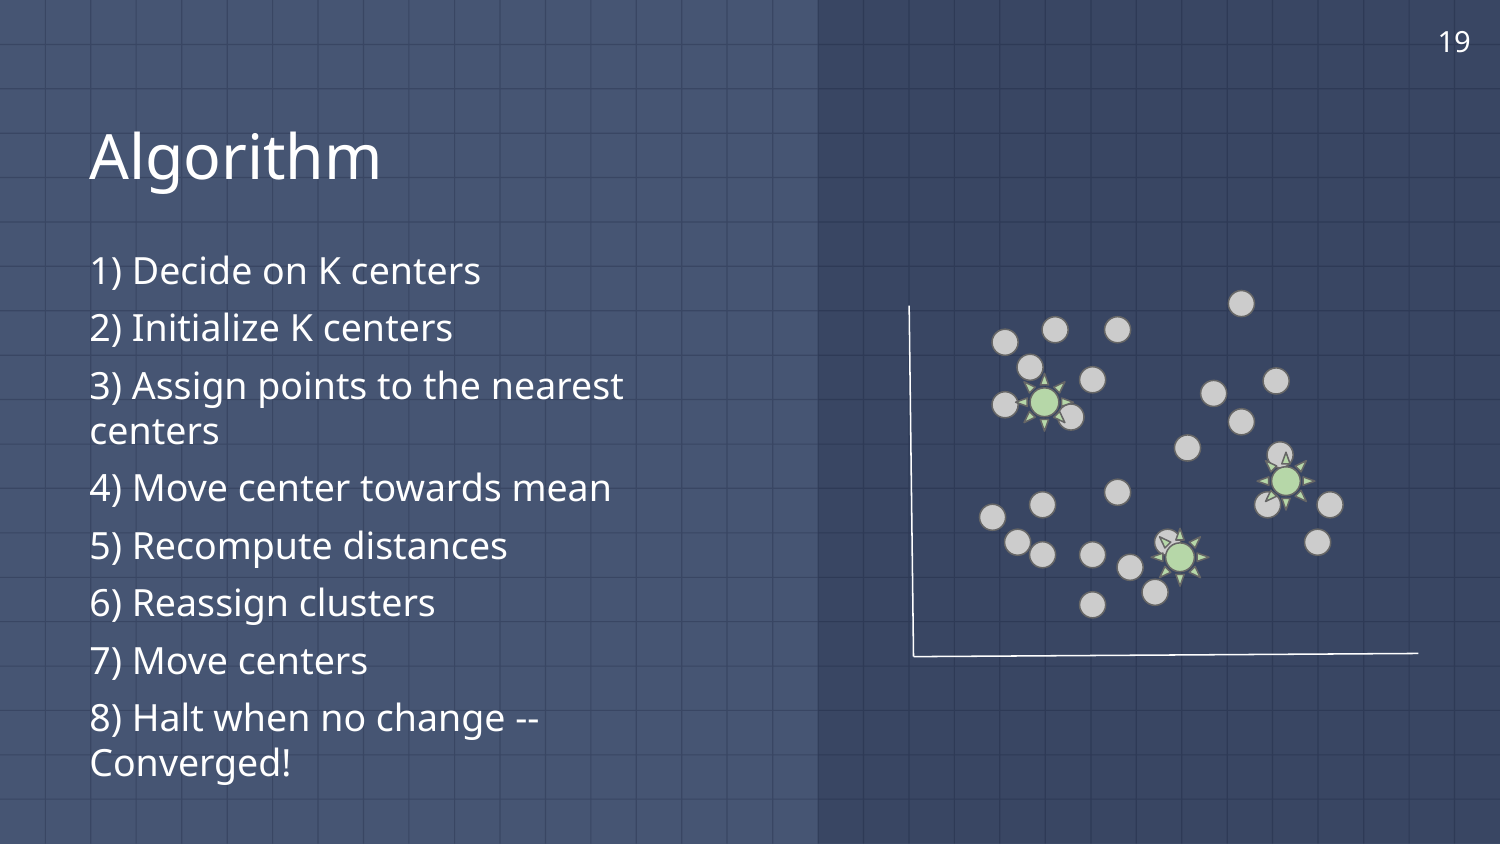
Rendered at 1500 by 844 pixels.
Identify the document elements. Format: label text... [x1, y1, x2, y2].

text_box [1142, 579, 1169, 606]
text_box [992, 329, 1019, 356]
text_box [1079, 591, 1106, 618]
text_box [1079, 541, 1106, 568]
text_box [1024, 411, 1036, 423]
text_box [1015, 398, 1028, 407]
text_box [1228, 408, 1255, 435]
text_box [1295, 490, 1307, 502]
text_box [1267, 441, 1294, 468]
text_box [1151, 553, 1163, 562]
text_box [1175, 574, 1185, 587]
text_box [1159, 536, 1171, 548]
text_box [1228, 290, 1255, 317]
text_box [1295, 460, 1307, 472]
text_box [1189, 536, 1201, 548]
text_box [1304, 529, 1331, 556]
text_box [908, 305, 914, 657]
text_box [1029, 541, 1056, 568]
text_box [1174, 434, 1201, 462]
text_box [992, 391, 1019, 418]
text_box [1189, 566, 1201, 578]
text_box [1053, 381, 1065, 393]
text_box [1104, 316, 1131, 343]
text_box [1265, 460, 1277, 472]
text_box [1040, 373, 1049, 385]
text_box [1165, 542, 1195, 572]
title Algorithm [74, 101, 1148, 243]
text_box [1016, 354, 1044, 381]
text_box [1004, 529, 1031, 556]
text_box [1271, 466, 1301, 496]
text_box [1058, 404, 1085, 431]
text_box [979, 504, 1006, 531]
text_box [1263, 367, 1290, 395]
slide_number ‹#› [1408, 0, 1500, 88]
text_box [1257, 476, 1269, 486]
text_box [1117, 554, 1144, 581]
text_box [1104, 479, 1131, 506]
text_box [1281, 498, 1291, 511]
text_box [1029, 491, 1056, 518]
text_box [1175, 528, 1185, 541]
text_box [1024, 381, 1036, 393]
text_box [1159, 566, 1171, 578]
text_box [1197, 553, 1209, 562]
text_box [1040, 419, 1049, 432]
list 1) Decide on K centers 2) Initialize K centers 3) Assign points to the nearest centers 4) Move center towards mean 5) Recompute distances 6) Reassign clusters 7) Move centers 8) Halt when no change -- Converged! [74, 231, 728, 740]
text_box [1281, 452, 1291, 464]
text_box [1200, 380, 1227, 407]
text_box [913, 653, 1419, 657]
text_box [1030, 387, 1059, 417]
text_box [1042, 316, 1069, 343]
text_box [1303, 476, 1315, 486]
text_box [1079, 366, 1106, 393]
text_box [1154, 529, 1181, 555]
text_box [1053, 411, 1065, 423]
text_box [1061, 398, 1074, 407]
text_box [1316, 491, 1344, 518]
text_box [1265, 490, 1277, 502]
text_box [1254, 491, 1281, 518]
